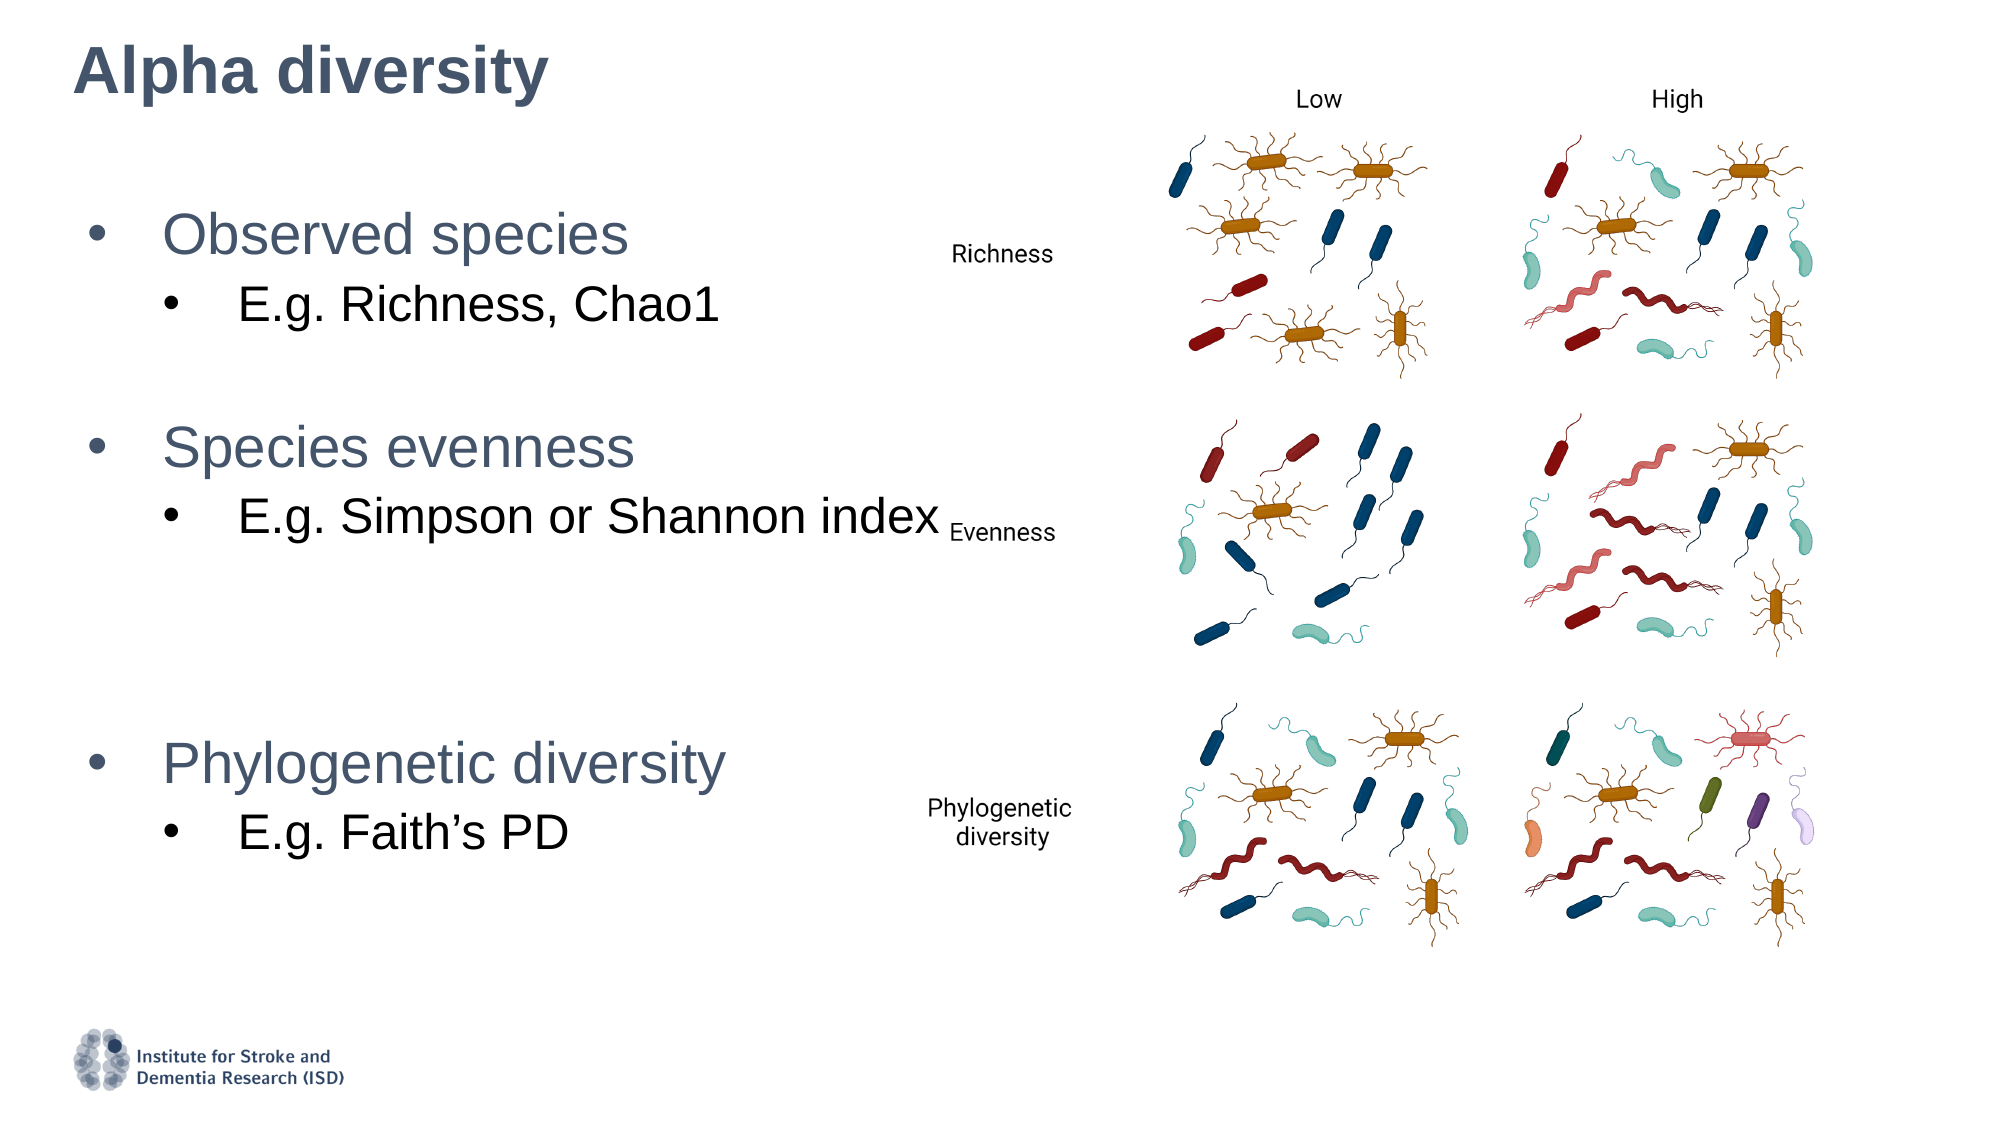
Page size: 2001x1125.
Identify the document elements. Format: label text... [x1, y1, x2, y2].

picture [72, 1027, 366, 1091]
picture [918, 60, 1836, 1006]
list Observed species E.g. Richness, Chao1 Species evenness E.g. Simpson or Shannon index Phylogenetic diversity E.g. Faith’s PD [72, 197, 918, 936]
title Alpha diversity [72, 36, 1876, 167]
